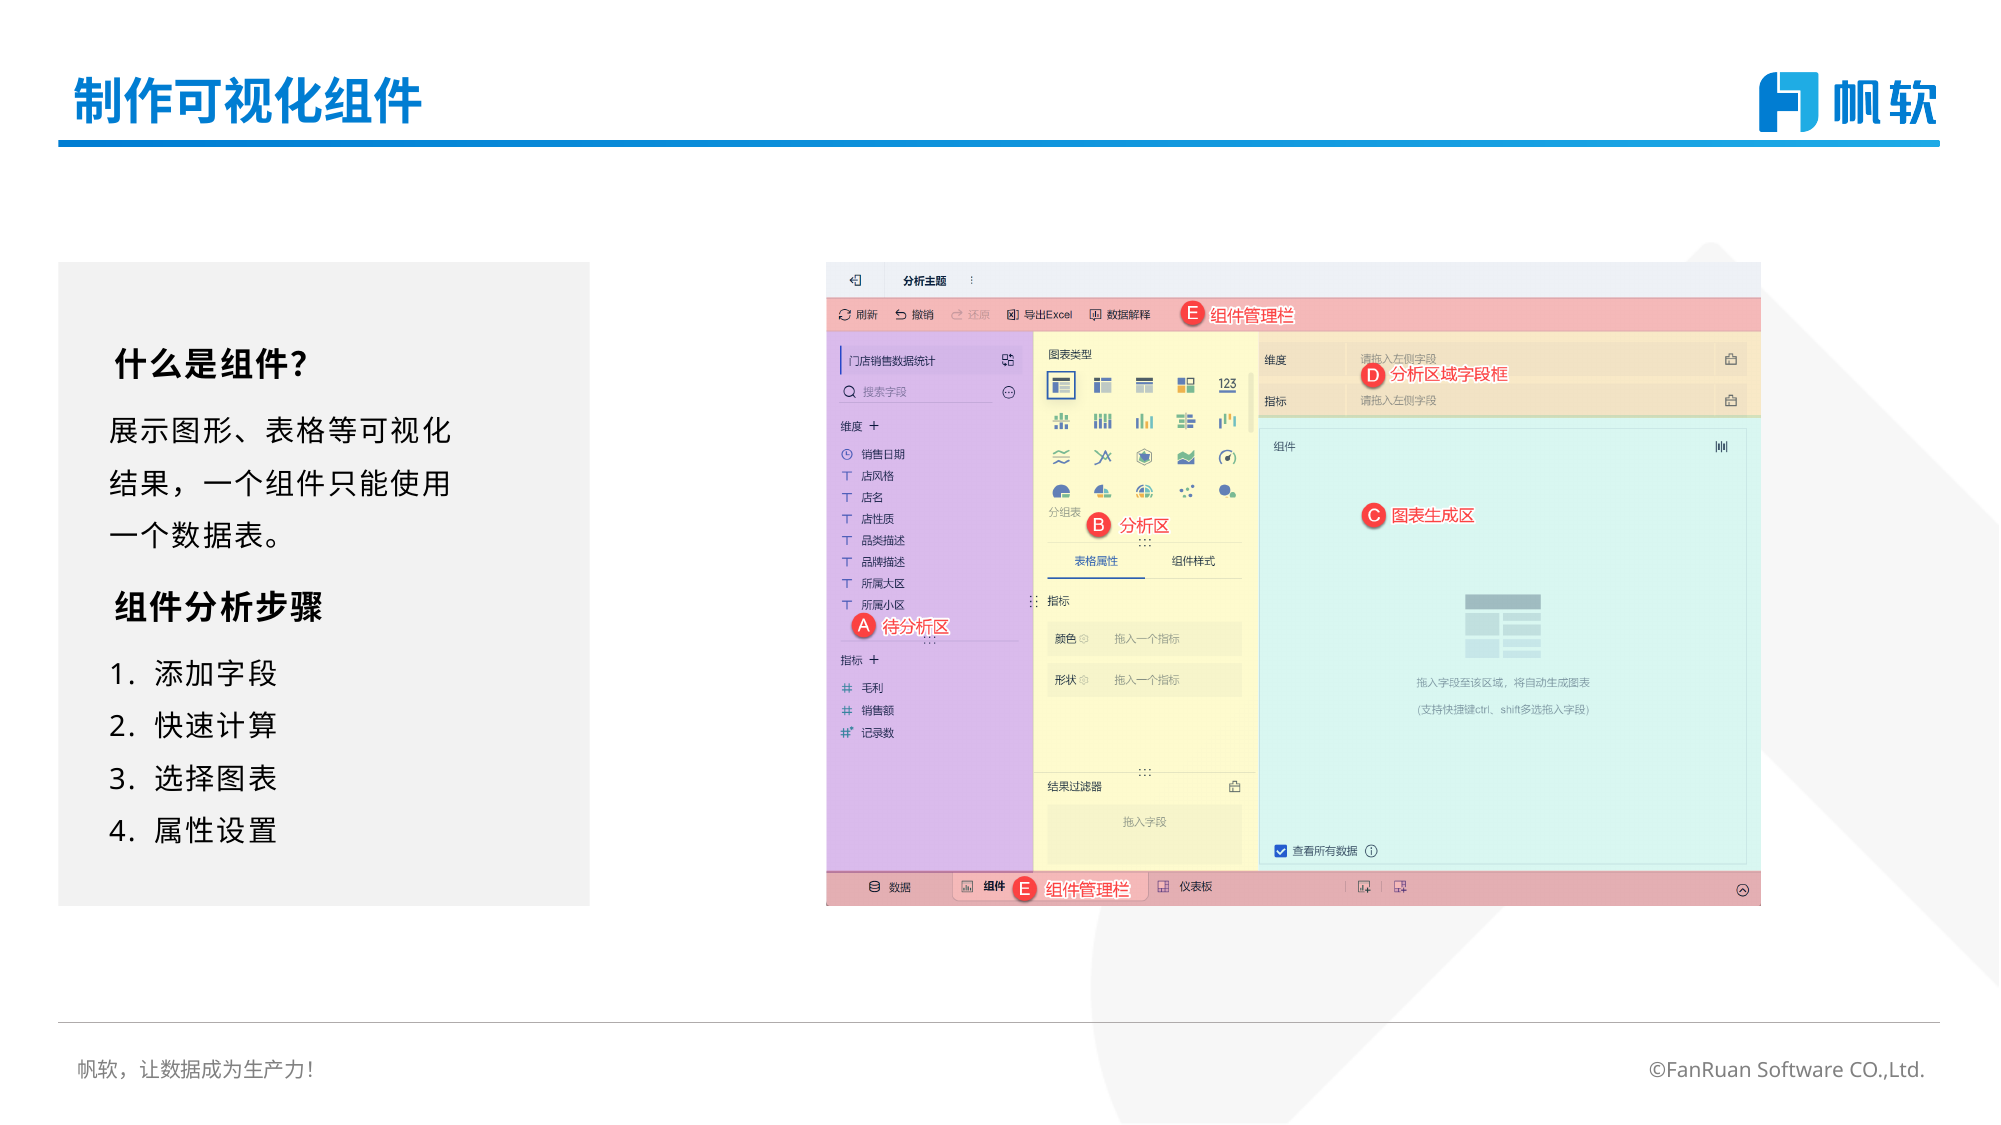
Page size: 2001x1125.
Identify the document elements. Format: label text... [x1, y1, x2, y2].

text_box 1. 添加字段 2. 快速计算 3. 选择图表 4. 属性设置 [94, 630, 499, 855]
text_box 展示图形、表格等可视化结果，一个组件只能使用一个数据表。 [94, 387, 490, 560]
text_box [1031, 943, 1220, 1050]
text_box [57, 261, 591, 907]
title 制作可视化组件 [58, 67, 1696, 139]
text_box 什么是组件？ [99, 316, 340, 391]
text_box 组件分析步骤 [99, 558, 340, 630]
picture [0, 0, 1999, 1125]
